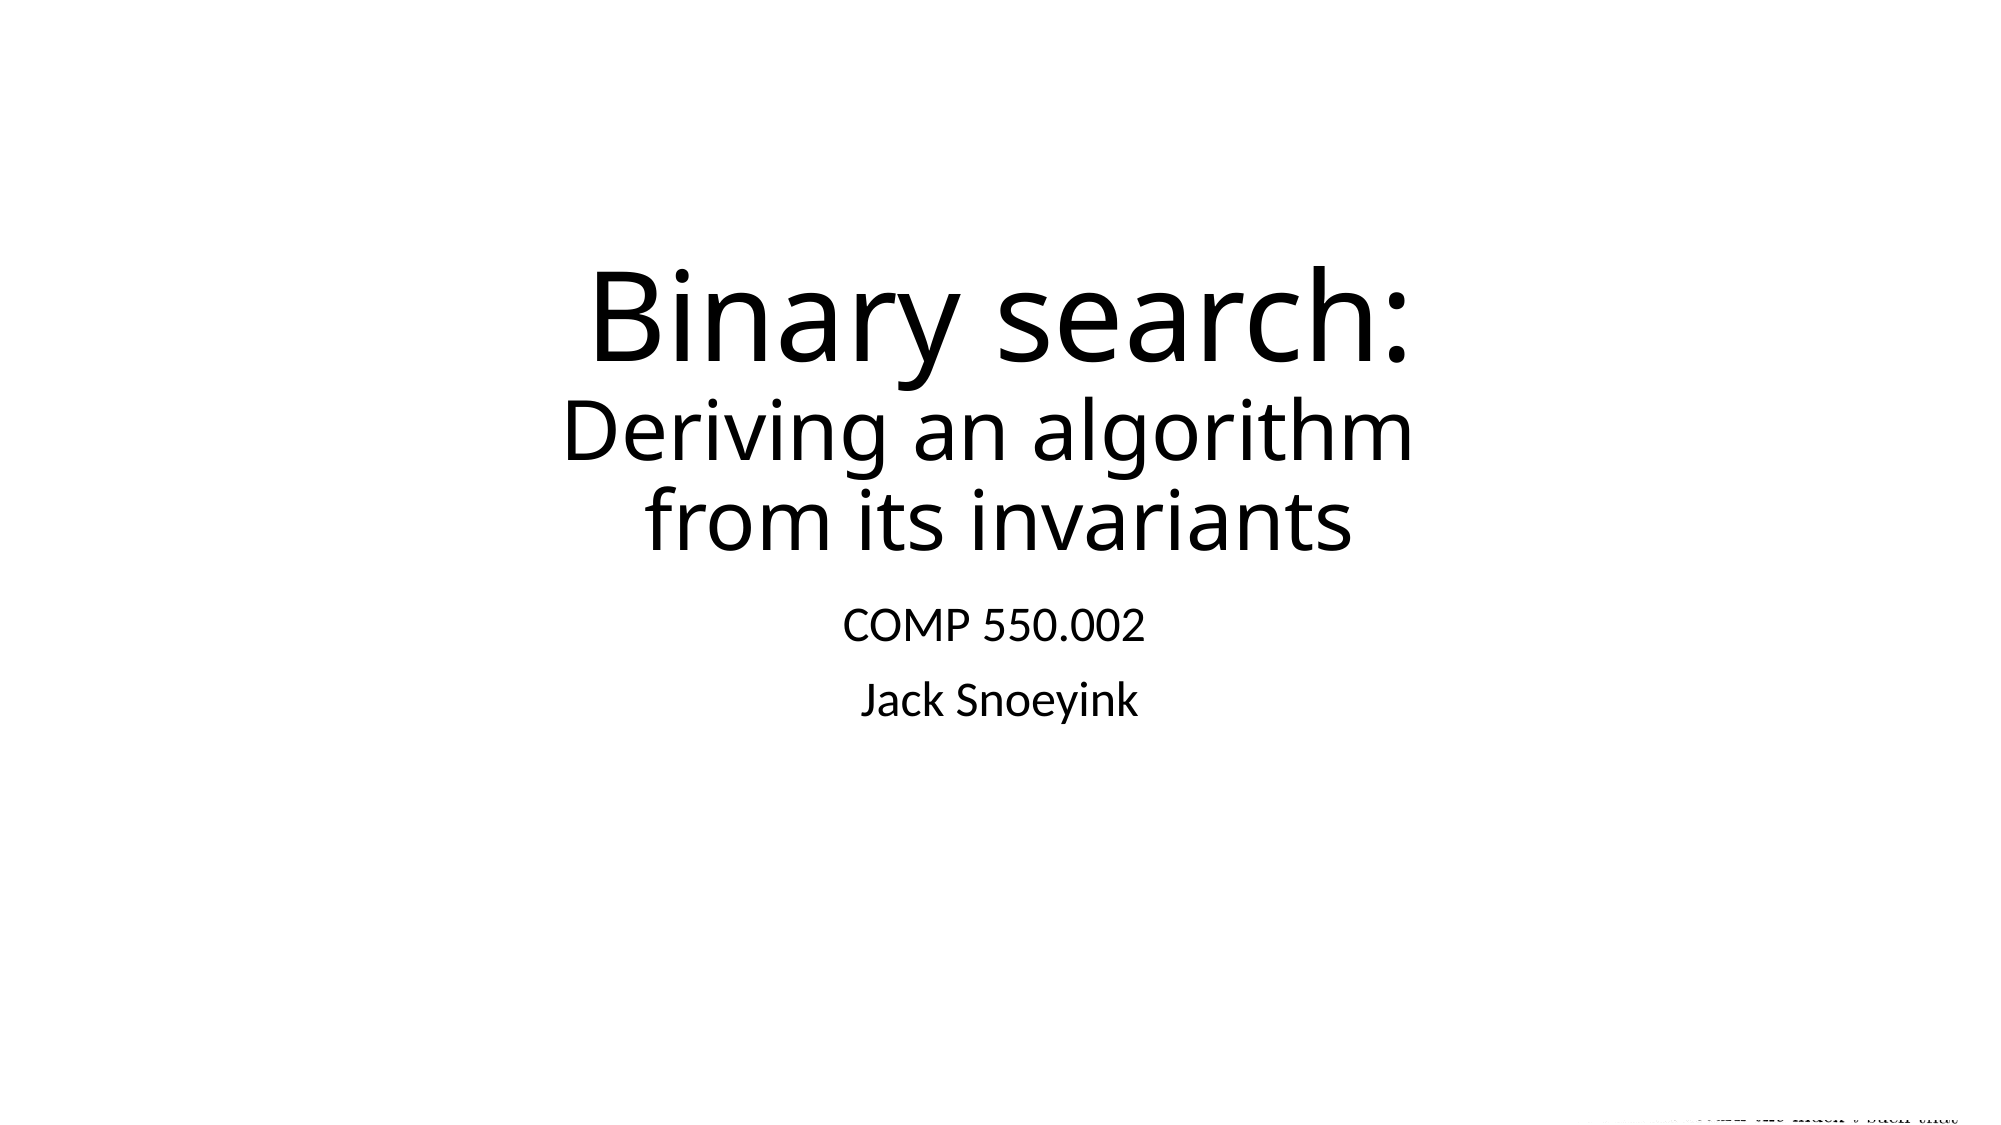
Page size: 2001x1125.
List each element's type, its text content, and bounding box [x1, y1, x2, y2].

picture [1568, 1120, 1958, 1125]
subtitle COMP 550.002 Jack Snoeyink [249, 590, 1750, 863]
title Binary search: Deriving an algorithm from its invariants [249, 184, 1750, 576]
